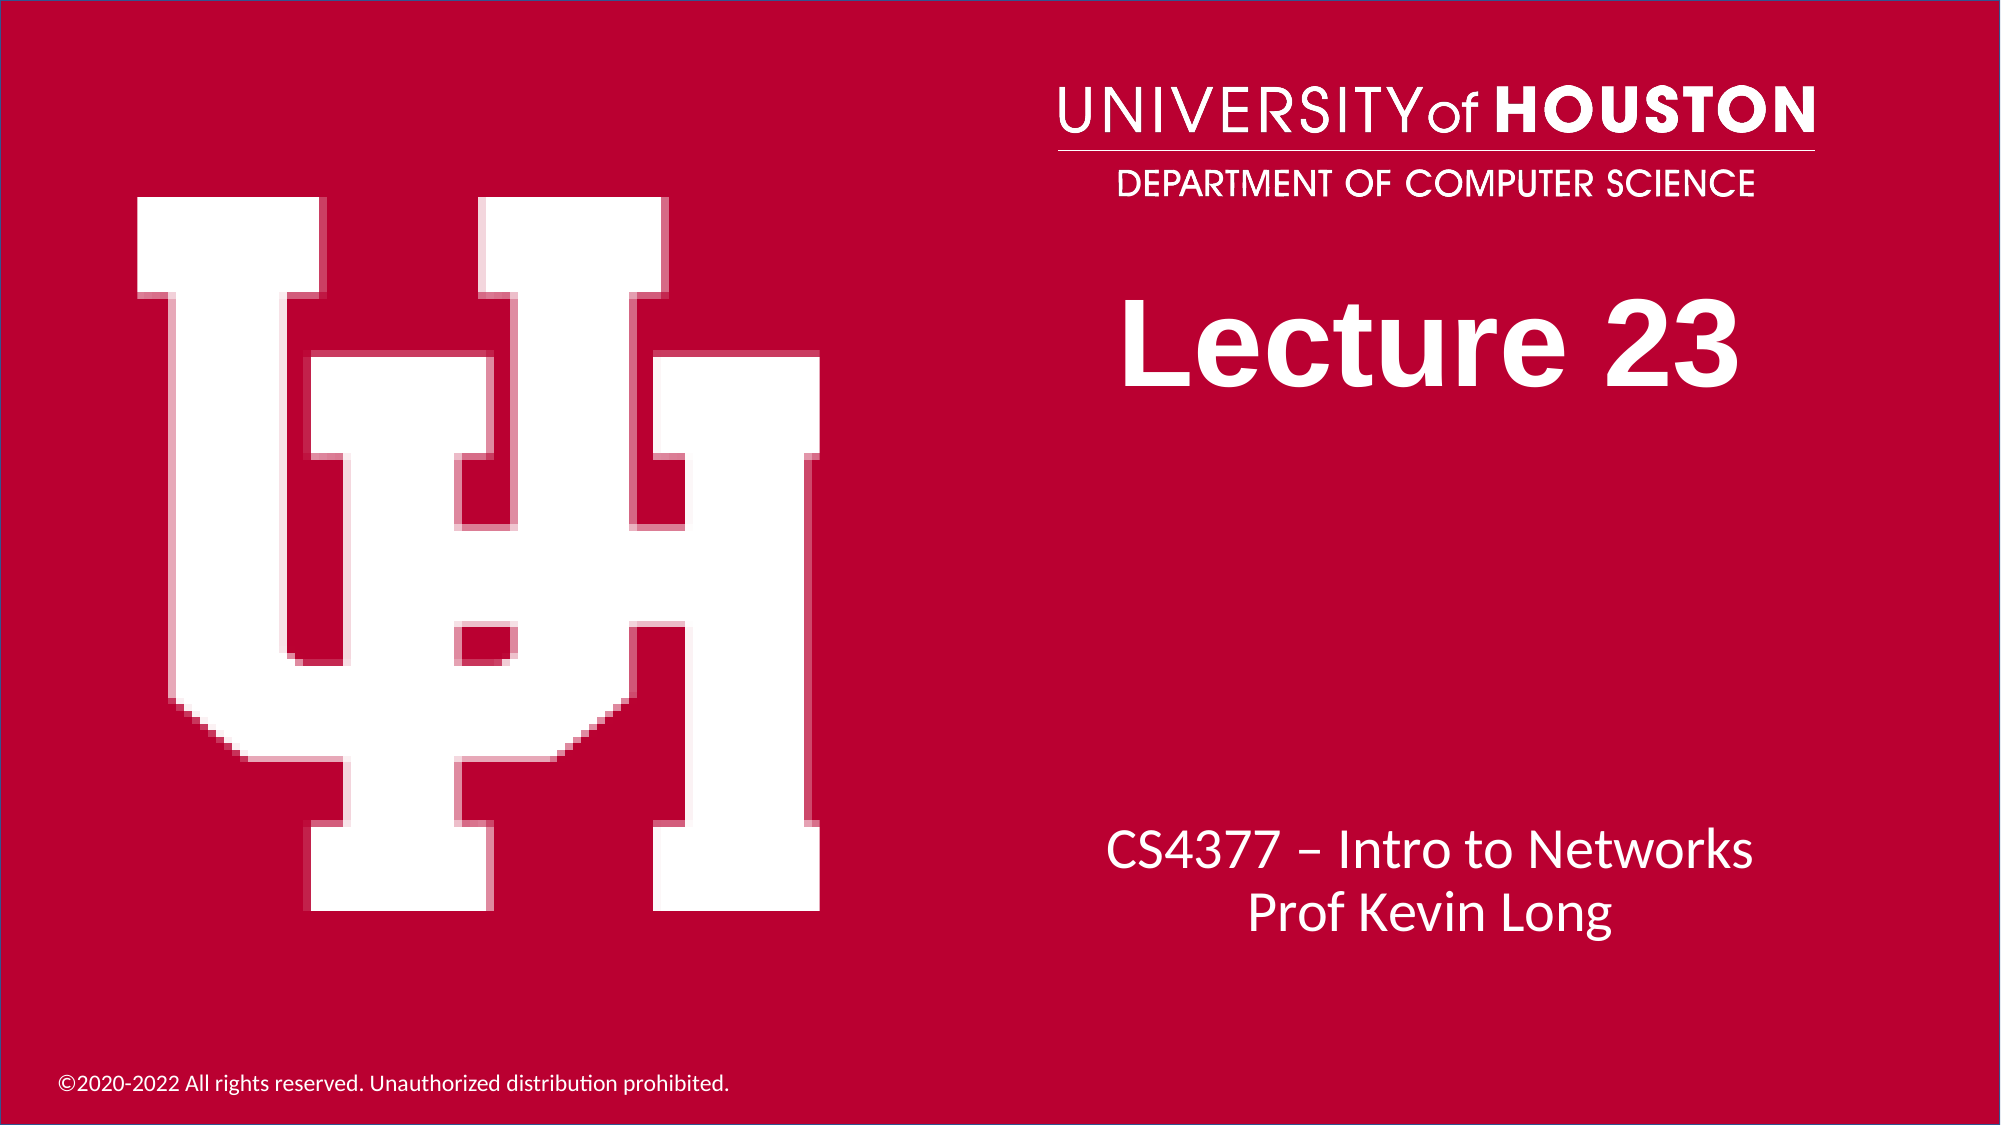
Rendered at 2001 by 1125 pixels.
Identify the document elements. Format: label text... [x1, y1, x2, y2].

list CS4377 – Intro to Networks Prof Kevin Long [926, 810, 1935, 1018]
picture [1058, 85, 1815, 197]
title Lecture 23 [926, 270, 1936, 415]
